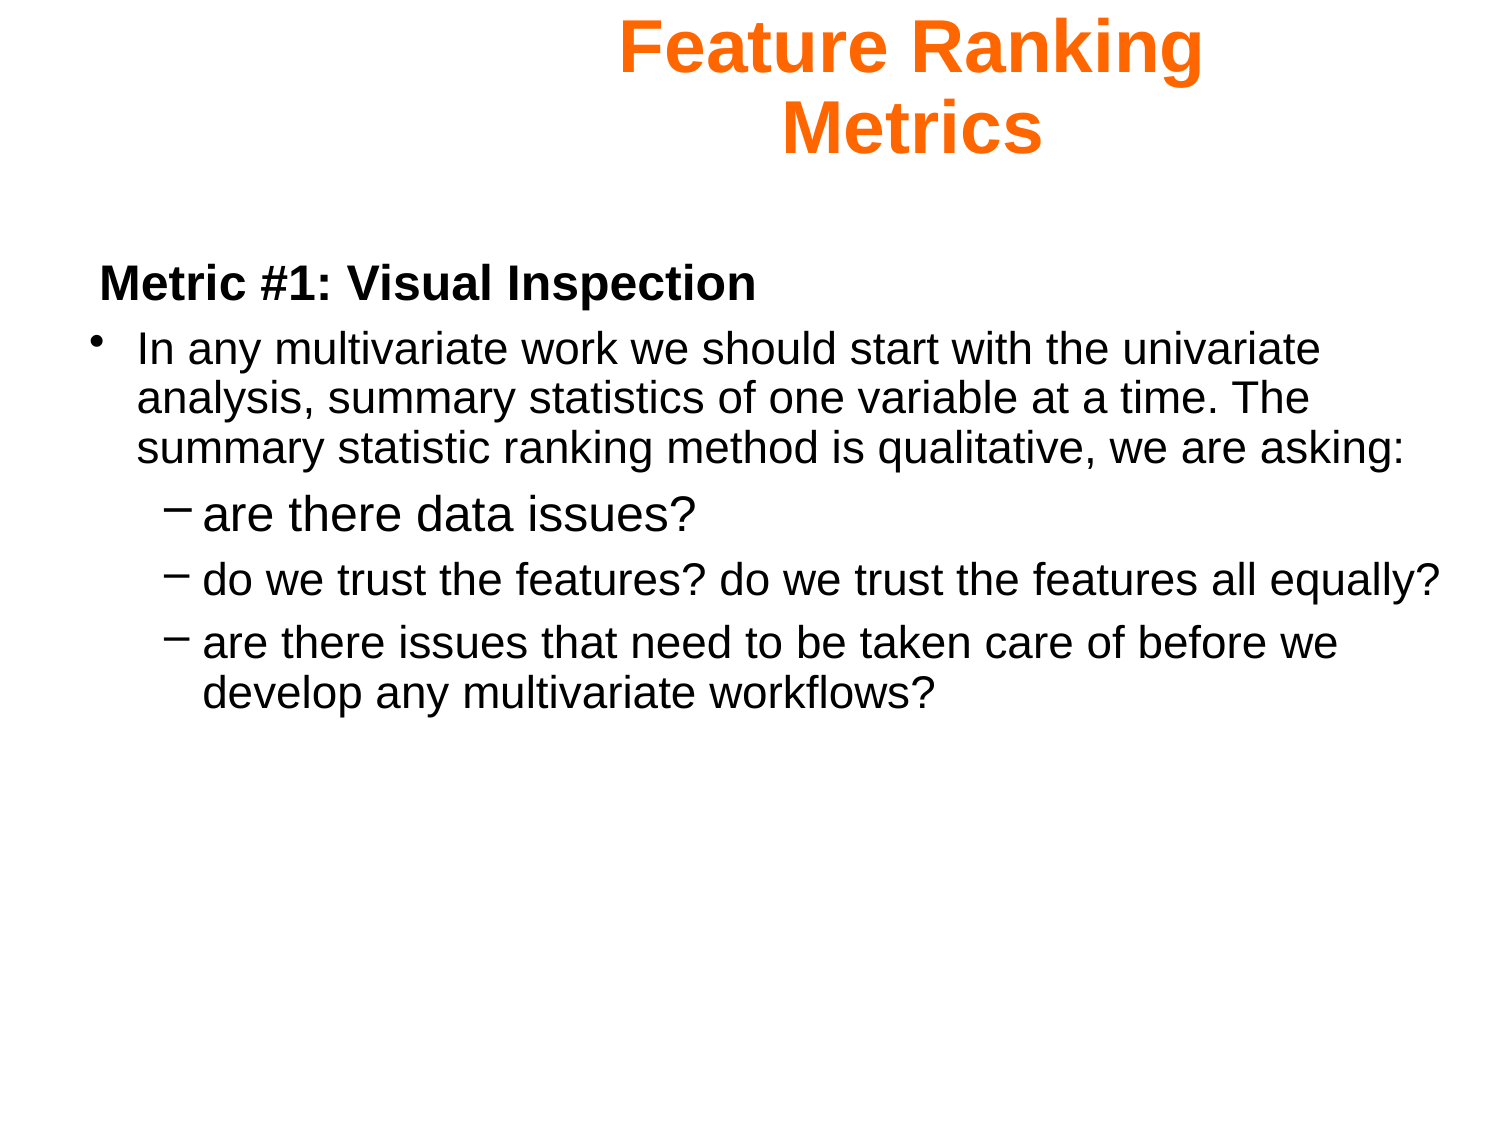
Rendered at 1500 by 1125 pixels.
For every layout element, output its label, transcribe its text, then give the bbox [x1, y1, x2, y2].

title Feature Ranking Metrics [500, 0, 1326, 188]
text_box Metric #1: Visual Inspection In any multivariate work we should start with the univariate analysis, summary statistics of one variable at a time. The summary statistic ranking method is qualitative, we are asking: are there data issues? do we trust the features? do we trust the features all equally? are there issues that need to be taken care of before we develop any multivariate workflows? [74, 249, 1500, 925]
